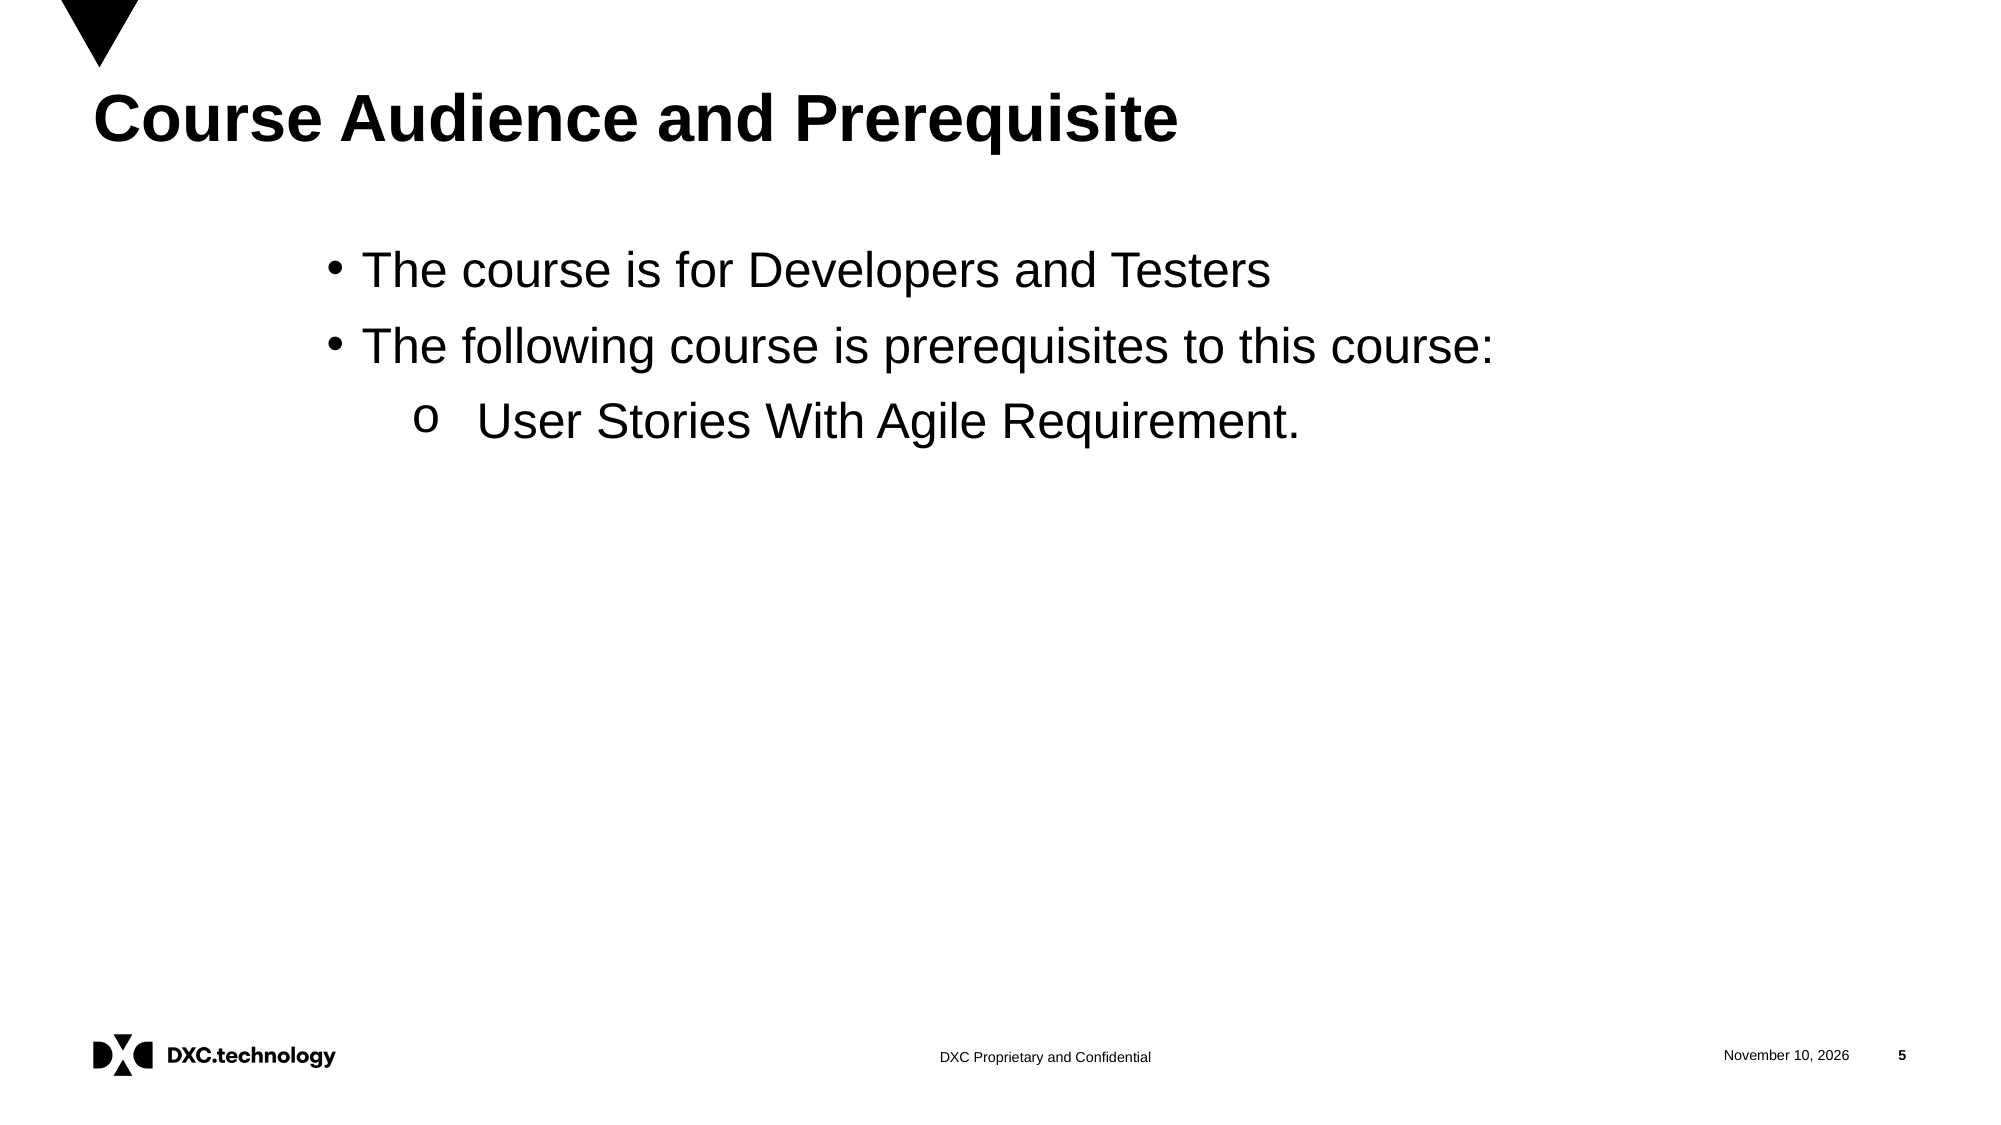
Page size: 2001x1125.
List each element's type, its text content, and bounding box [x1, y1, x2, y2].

title Course Audience and Prerequisite [93, 87, 1907, 282]
list The course is for Developers and Testers The following course is prerequisites to this course: User Stories With Agile Requirement. [326, 237, 1686, 938]
